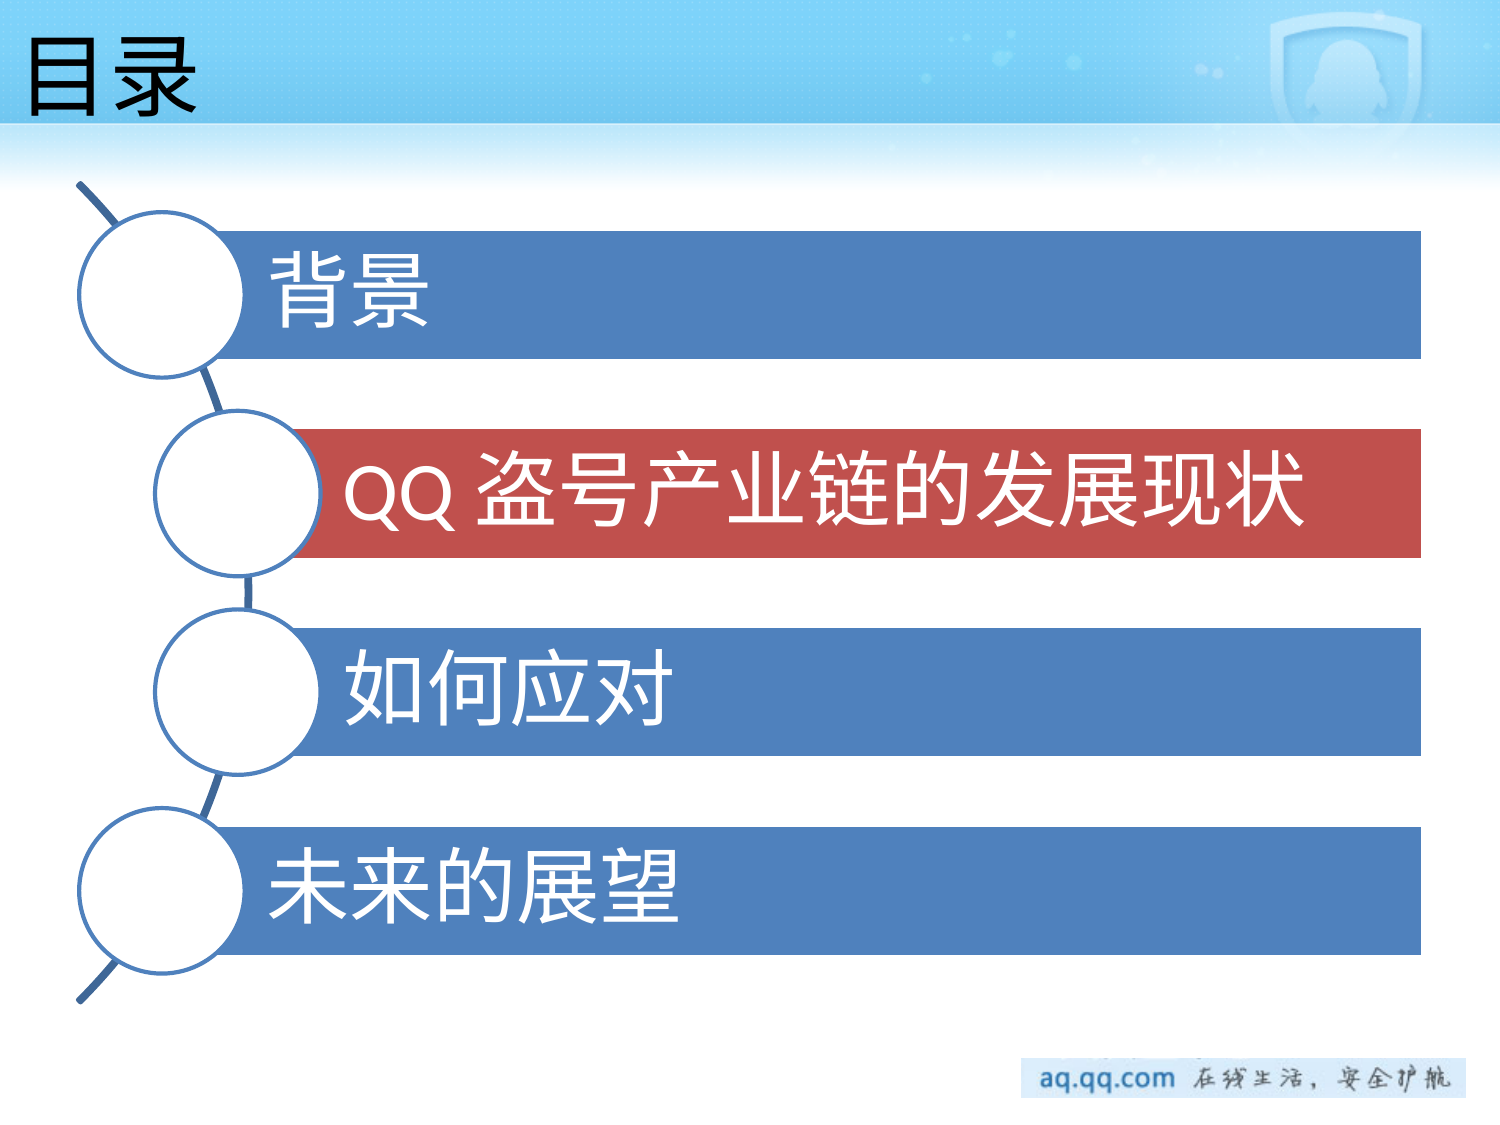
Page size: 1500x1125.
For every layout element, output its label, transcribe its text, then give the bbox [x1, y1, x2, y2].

picture [0, 0, 1500, 1125]
title 目录 [2, 8, 1353, 138]
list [64, 162, 1436, 1024]
